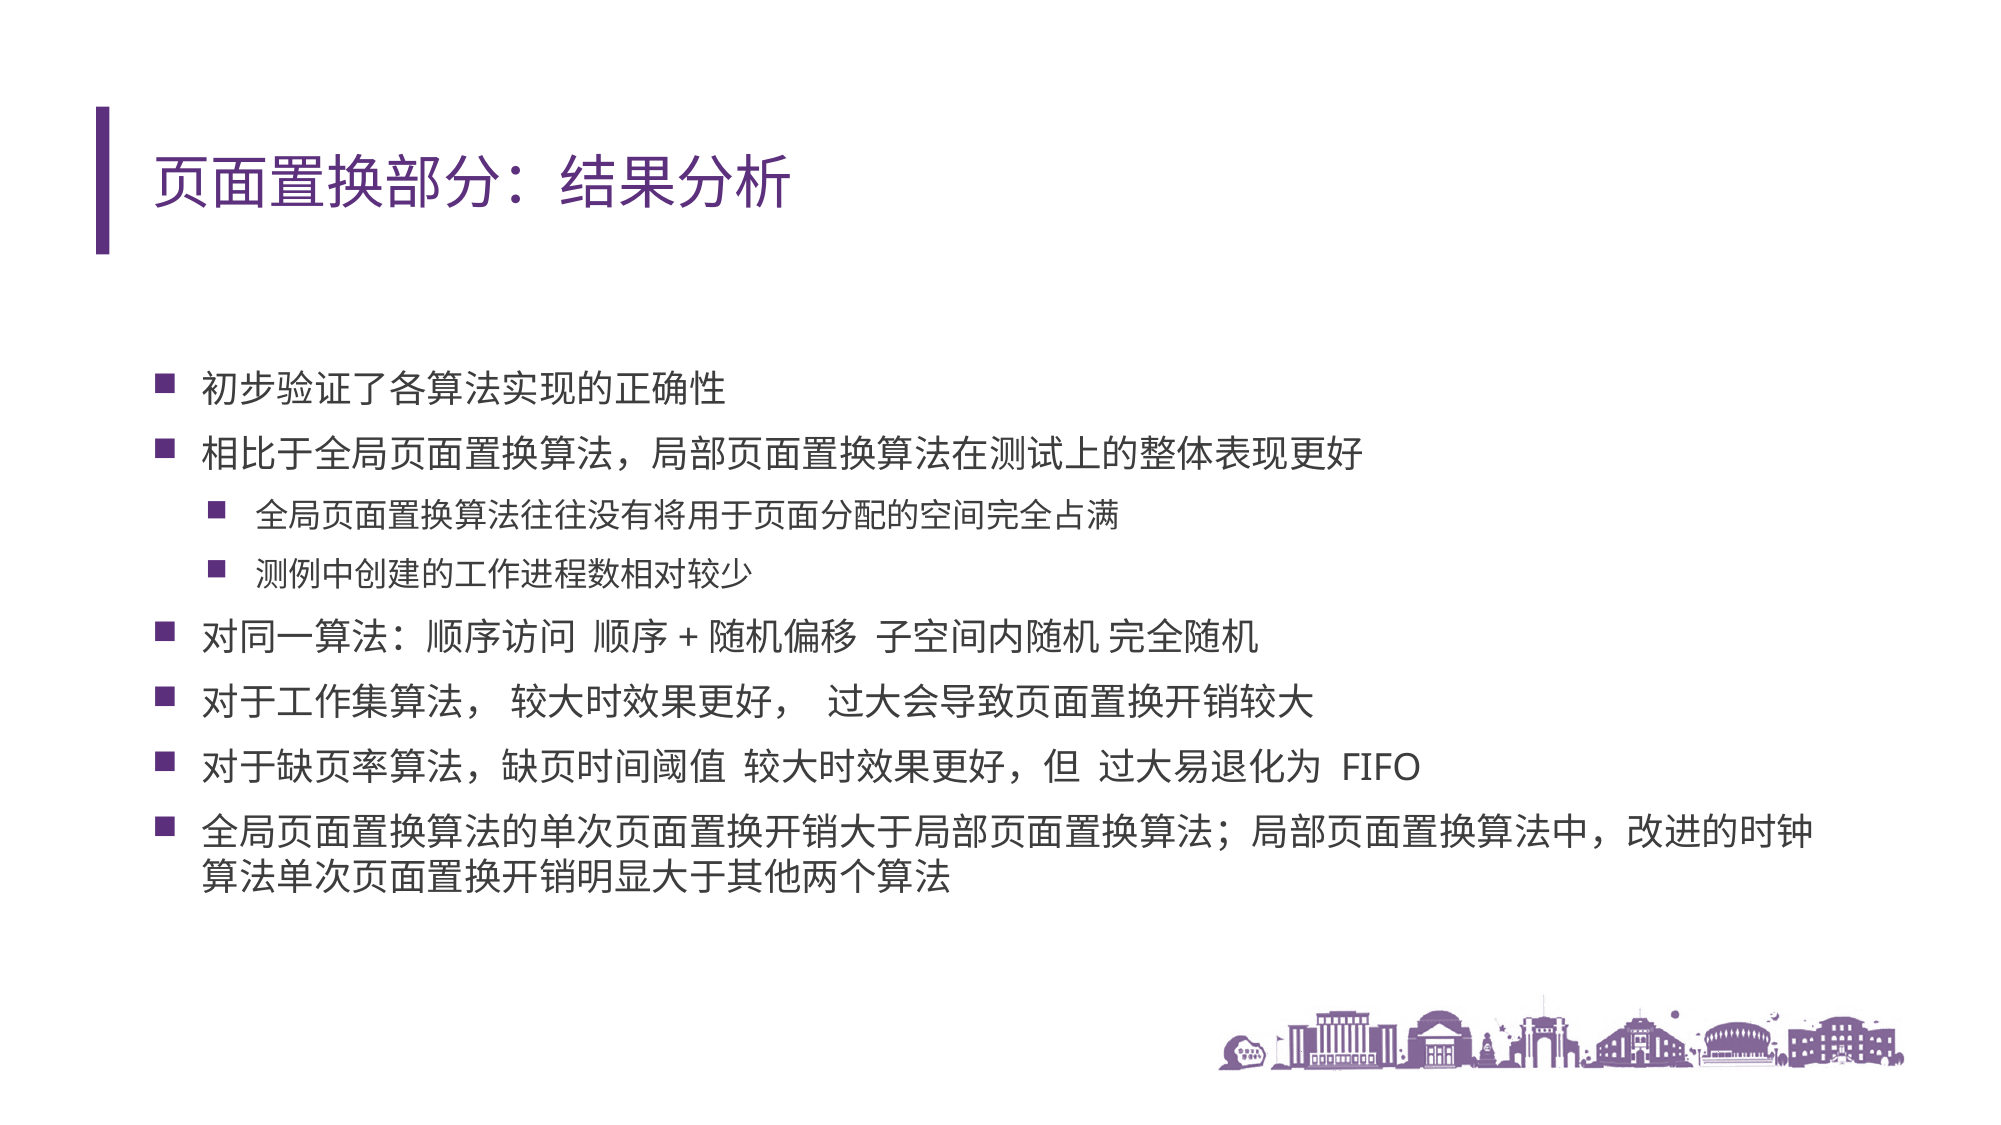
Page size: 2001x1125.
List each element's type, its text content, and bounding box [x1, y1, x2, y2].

title 页面置换部分：结果分析 [137, 97, 1863, 264]
